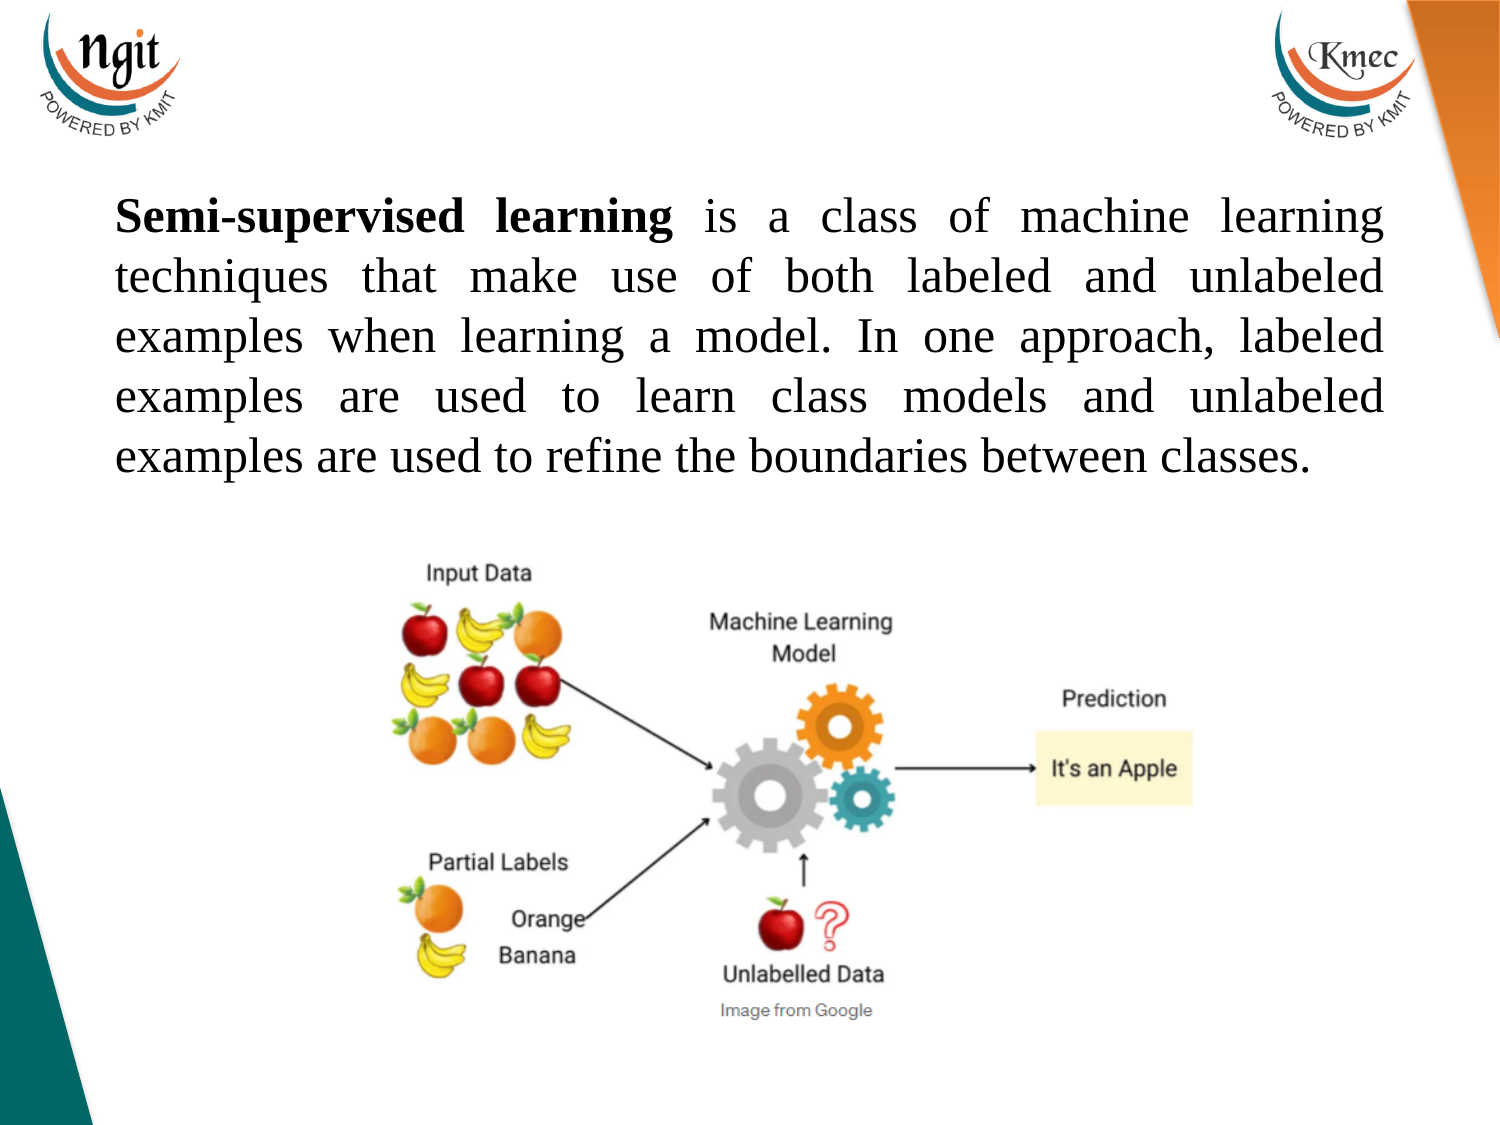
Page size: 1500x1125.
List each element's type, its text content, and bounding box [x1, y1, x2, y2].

picture [1175, 0, 1500, 187]
picture [362, 537, 1235, 1038]
picture [0, 0, 254, 175]
text_box Semi-supervised learning is a class of machine learning techniques that make use of both labeled and unlabeled examples when learning a model. In one approach, labeled examples are used to learn class models and unlabeled examples are used to refine the boundaries between classes. [99, 174, 1400, 490]
